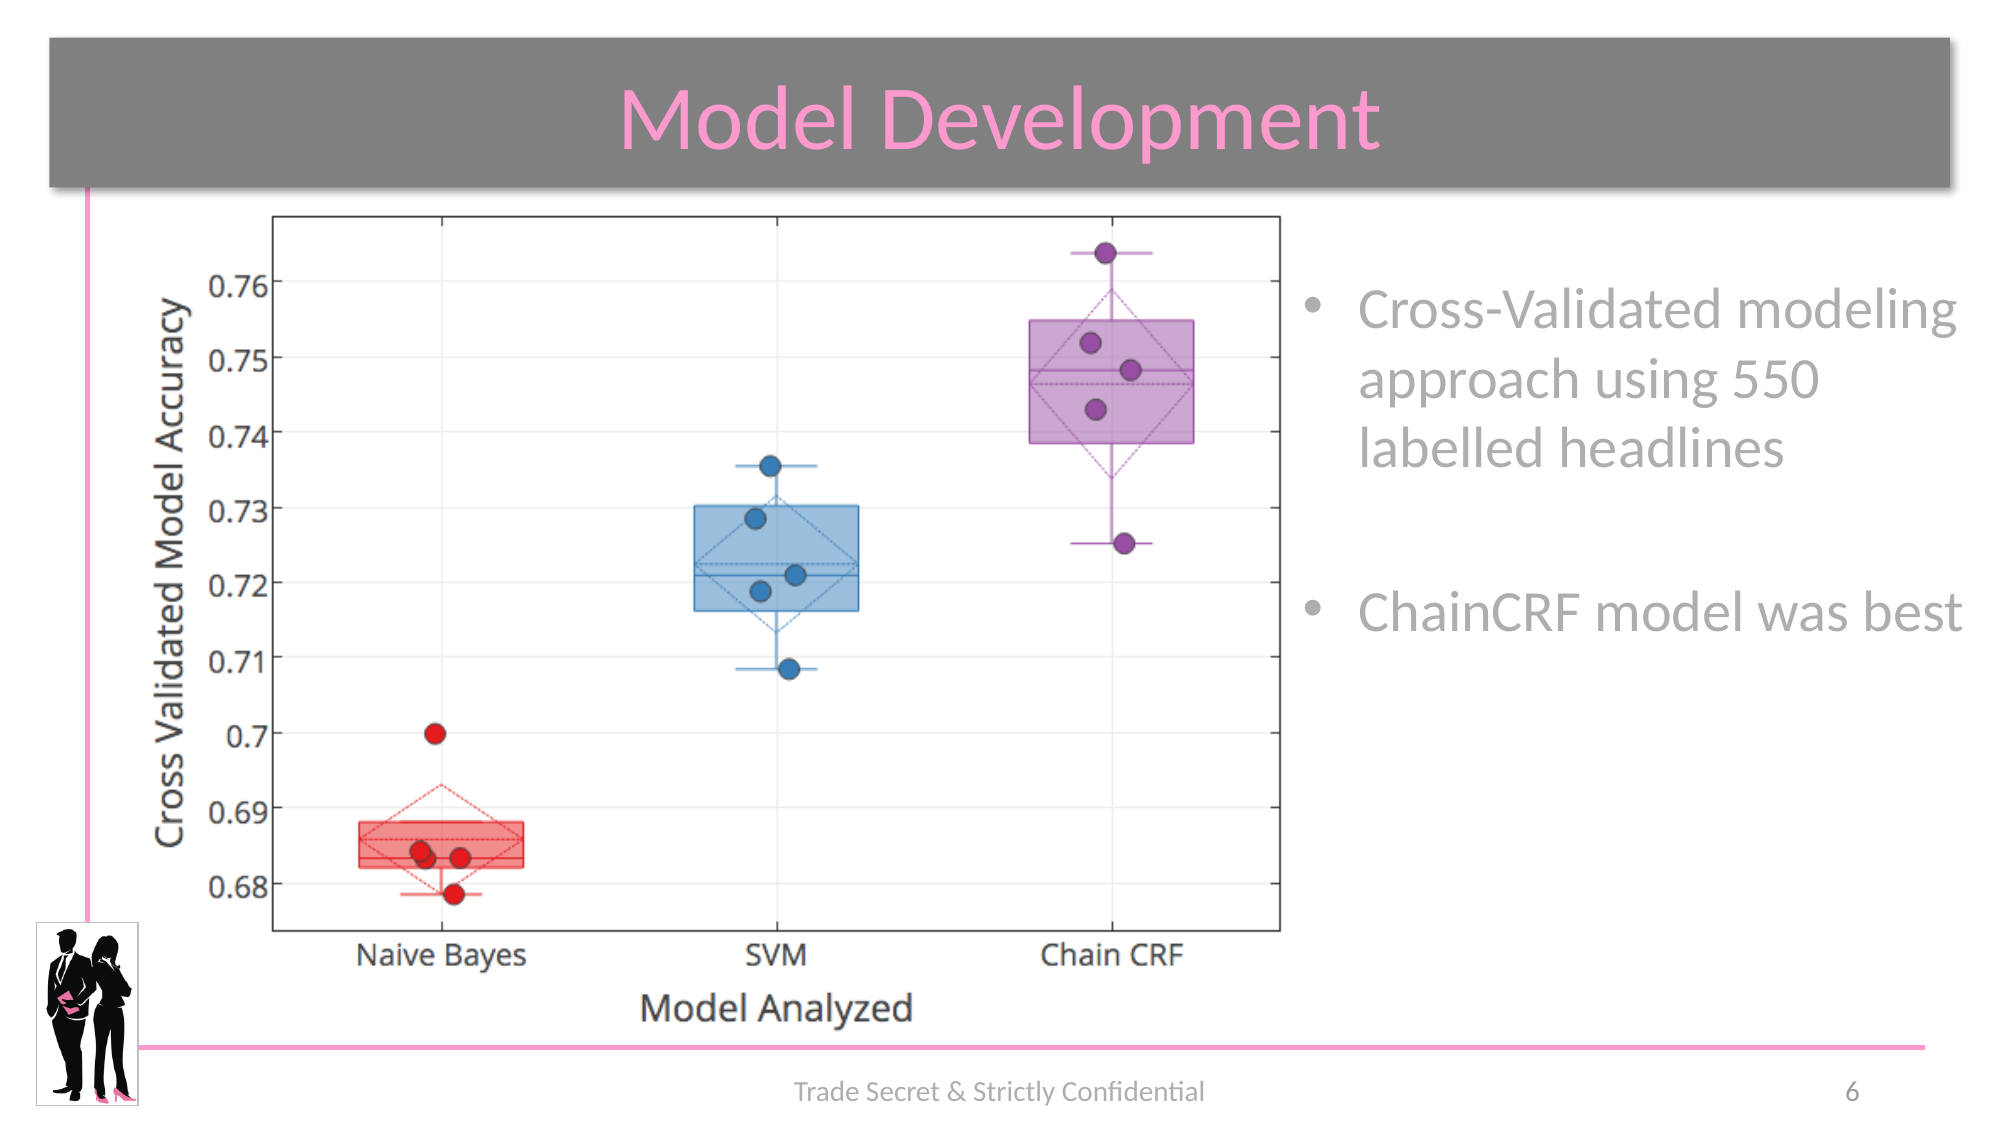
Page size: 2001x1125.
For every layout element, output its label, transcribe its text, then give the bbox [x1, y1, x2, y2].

picture [37, 923, 137, 1105]
title Model Development [49, 37, 1950, 188]
list Cross-Validated modeling approach using 550 labelled headlines ChainCRF model was best [1292, 262, 2000, 1005]
picture [147, 200, 1288, 1032]
